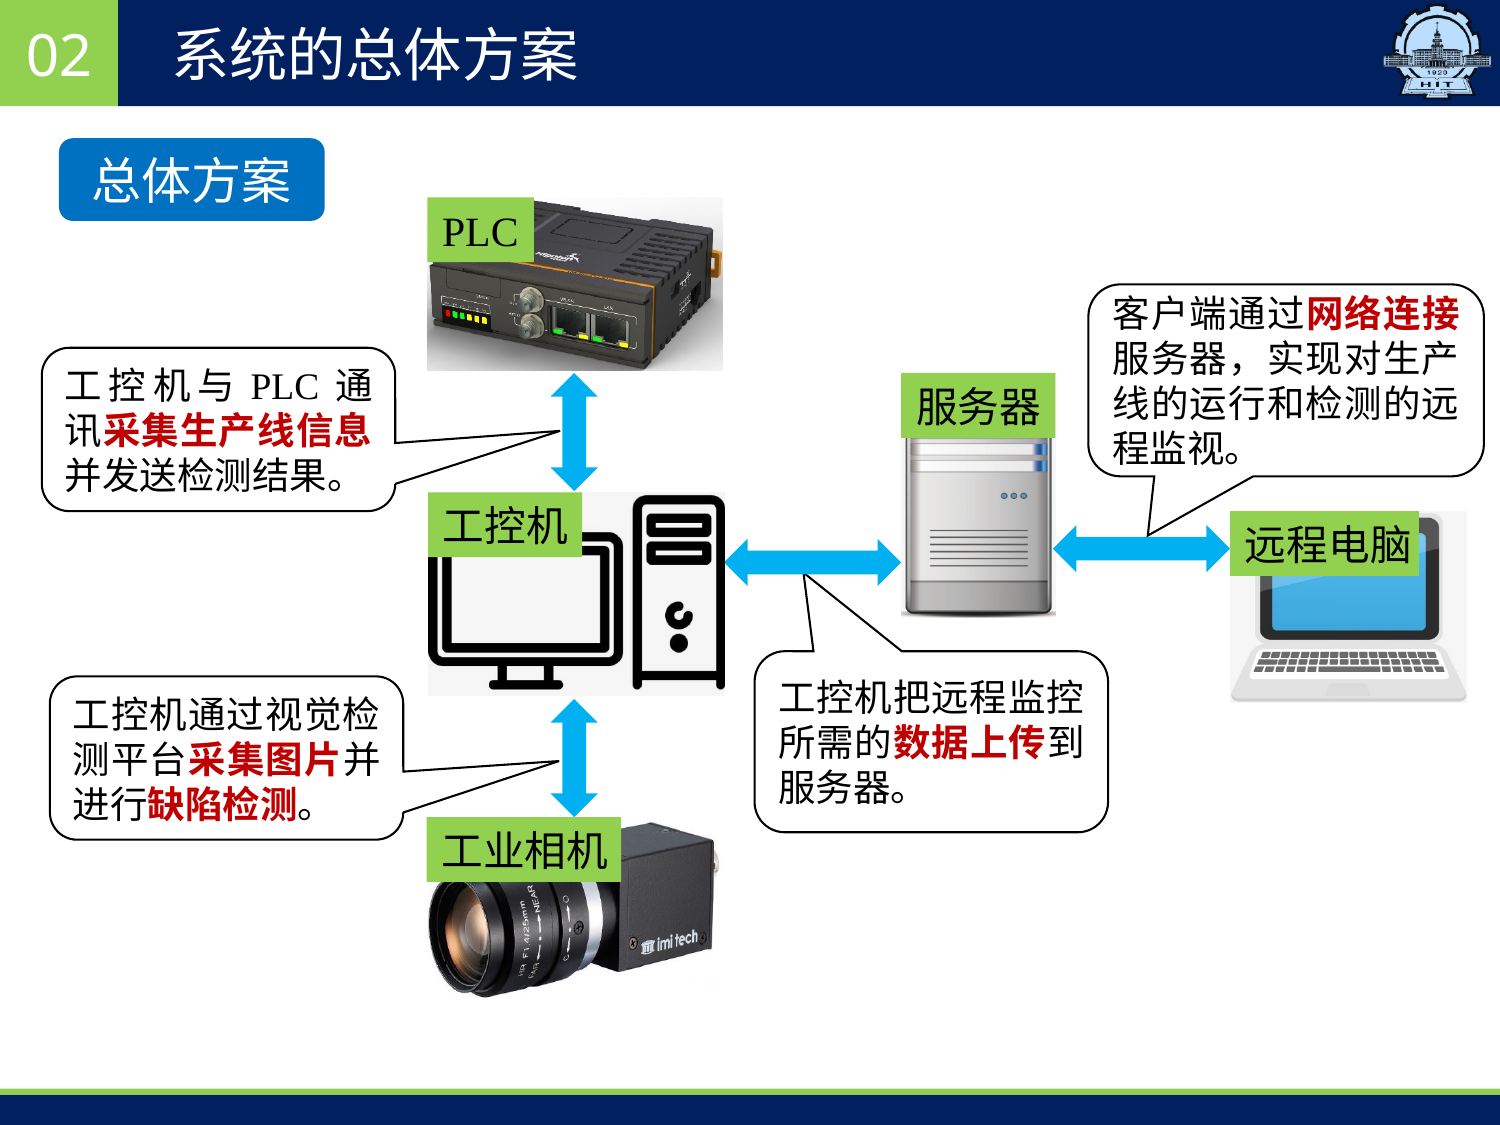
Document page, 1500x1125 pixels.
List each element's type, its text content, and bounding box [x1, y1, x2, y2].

text_box 总体方案 [58, 138, 325, 221]
text_box [725, 536, 901, 589]
text_box [548, 371, 601, 492]
text_box [1056, 522, 1229, 575]
list 系统的总体方案 [156, 0, 1361, 107]
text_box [427, 492, 724, 696]
text_box 工控机把远程监控所需的数据上传到服务器。 [753, 576, 1110, 834]
text_box 客户端通过网络连接服务器，实现对生产线的运行和检测的远程监视。 [1087, 283, 1485, 538]
list 02 [0, 0, 119, 107]
text_box 工控机通过视觉检测平台采集图片并进行缺陷检测。 [48, 675, 560, 841]
text_box [548, 697, 601, 817]
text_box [901, 373, 1056, 618]
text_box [426, 817, 722, 1000]
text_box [427, 197, 723, 371]
text_box 工控机与PLC通讯采集生产线信息并发送检测结果。 [40, 346, 561, 513]
picture [1229, 511, 1467, 704]
